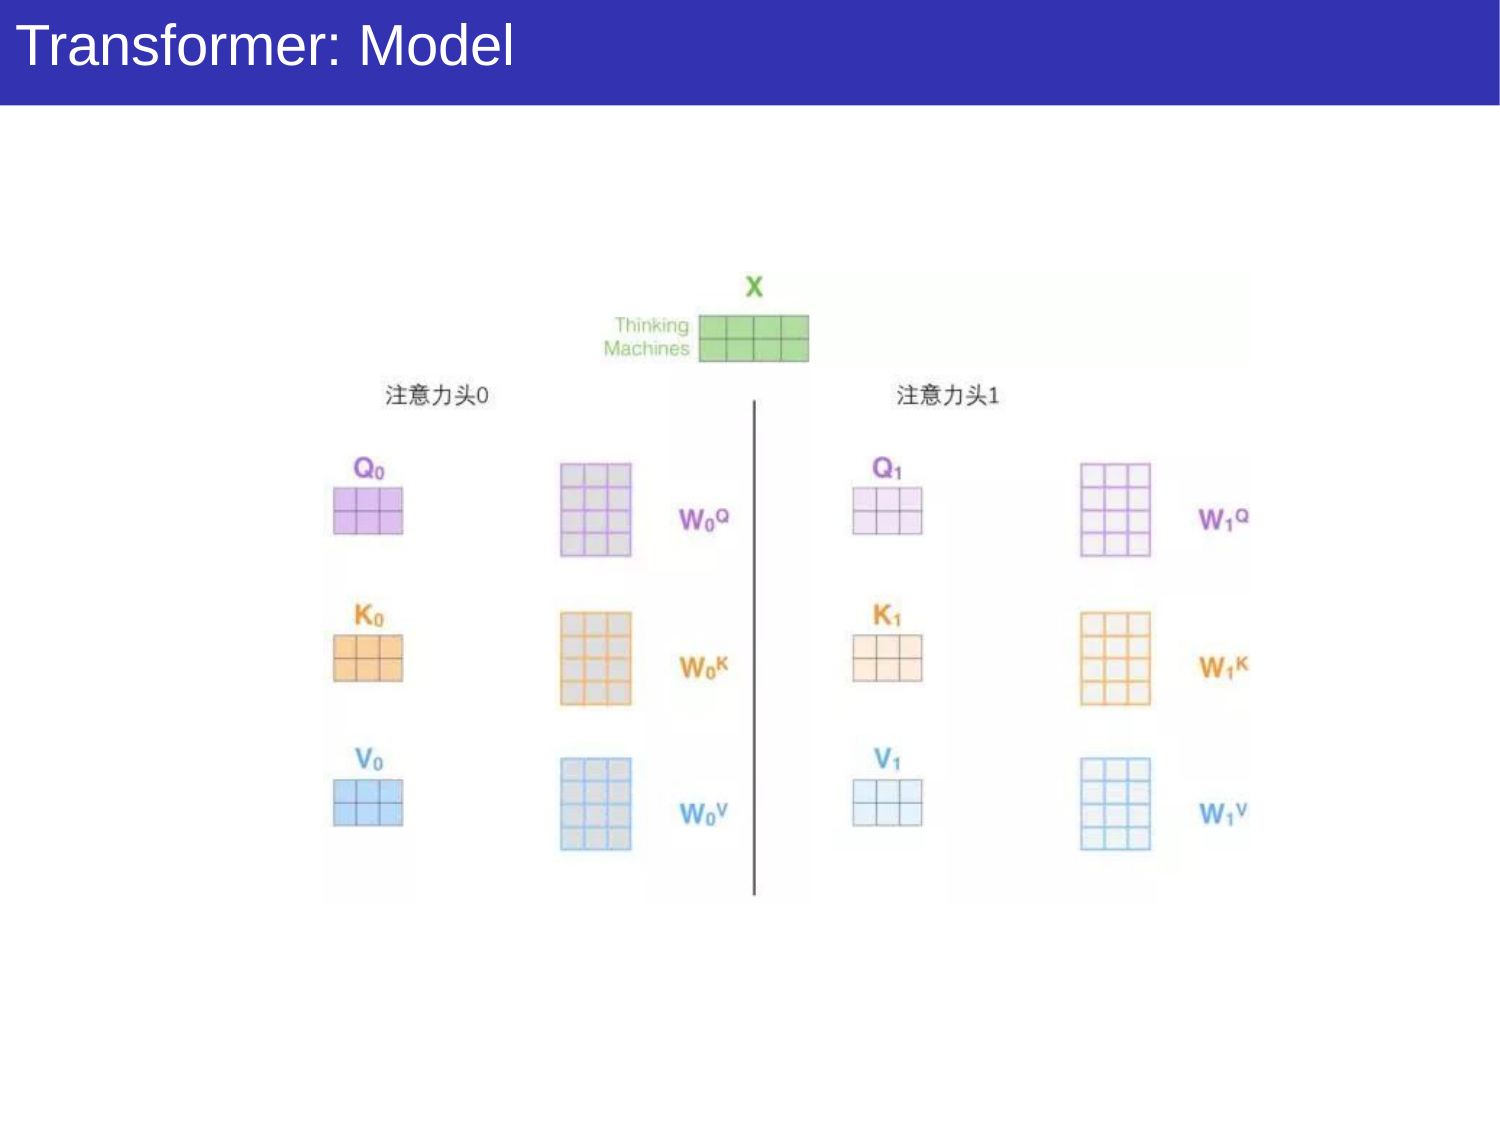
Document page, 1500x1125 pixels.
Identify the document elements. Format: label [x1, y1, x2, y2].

picture [323, 271, 1251, 904]
text_box [0, 0, 1500, 106]
